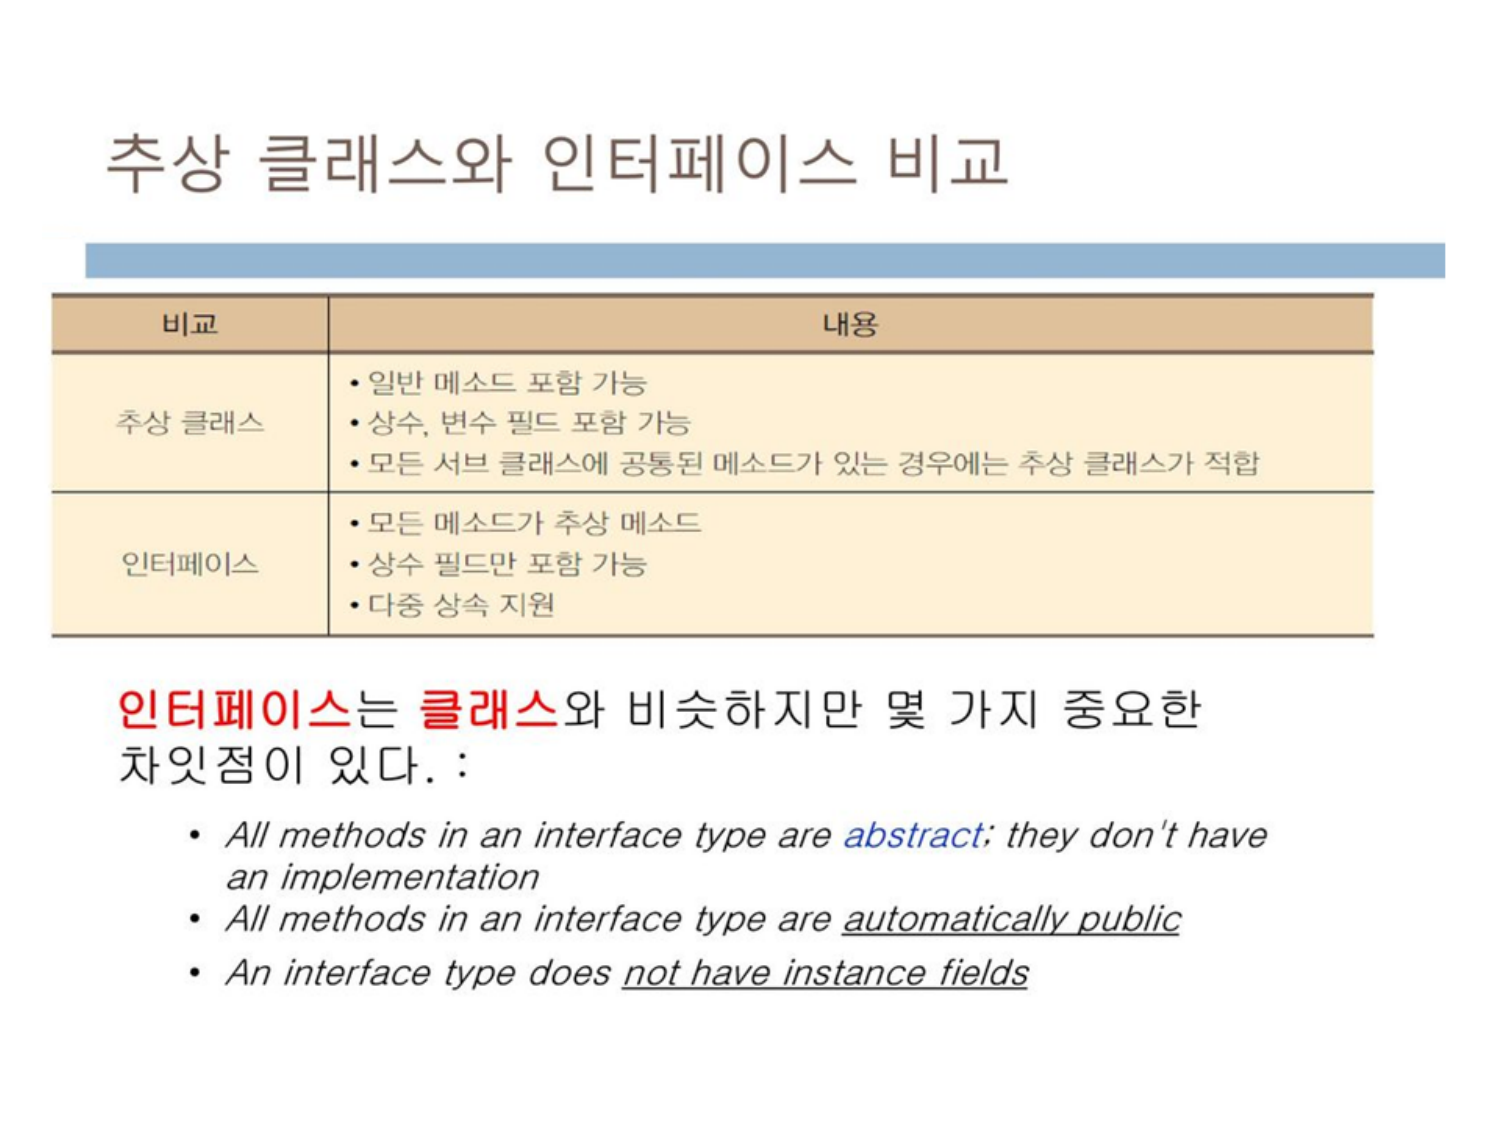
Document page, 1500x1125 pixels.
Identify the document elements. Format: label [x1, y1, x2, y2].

picture [41, 114, 1458, 1011]
